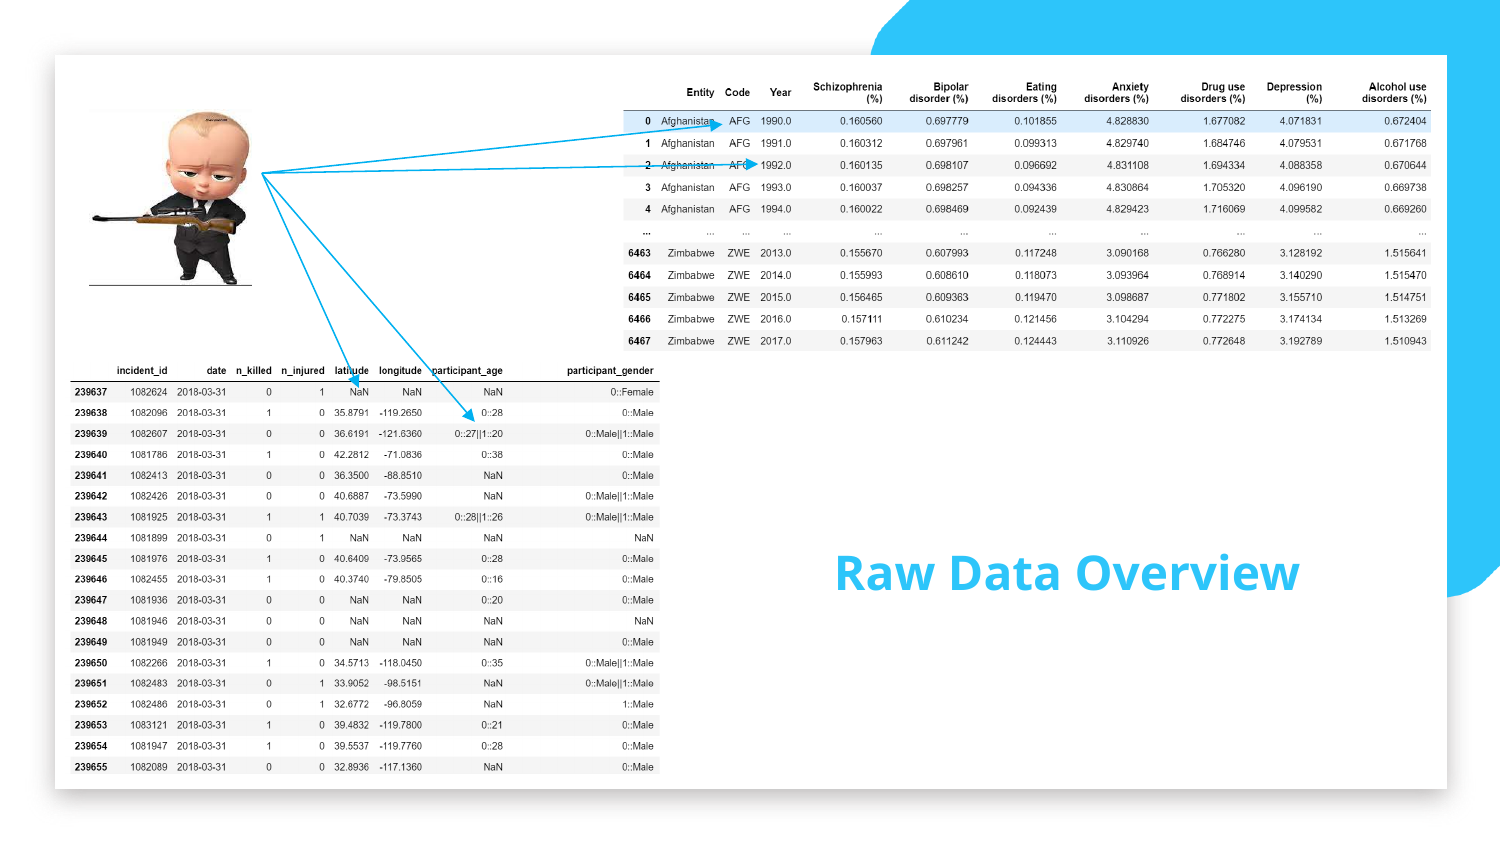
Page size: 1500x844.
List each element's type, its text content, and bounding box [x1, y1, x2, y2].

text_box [261, 123, 723, 163]
text_box Raw Data Overview [818, 527, 1384, 609]
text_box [261, 163, 759, 174]
picture [0, 0, 1500, 844]
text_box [262, 182, 476, 423]
